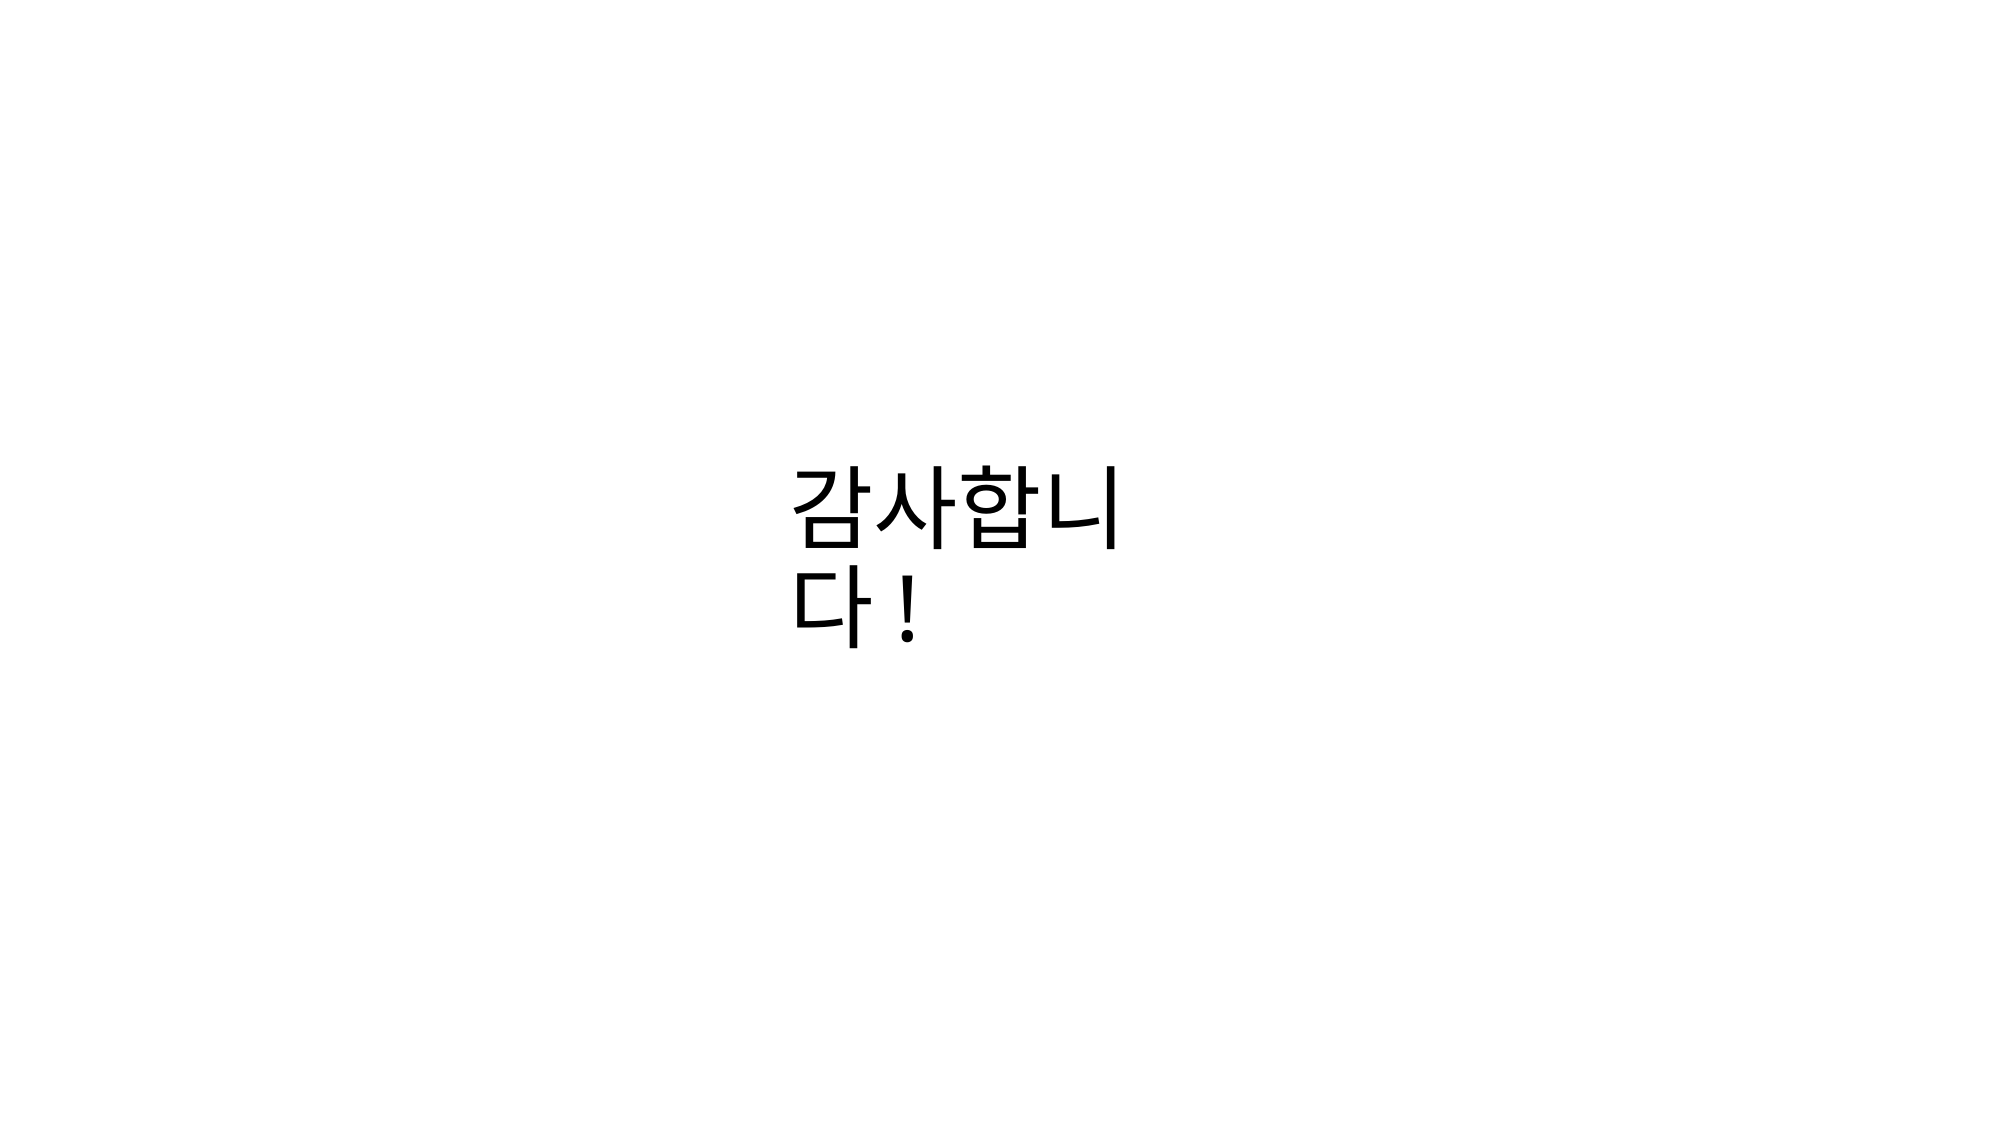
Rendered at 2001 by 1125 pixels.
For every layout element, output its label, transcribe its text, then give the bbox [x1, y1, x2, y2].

title 감사합니다! [774, 453, 1226, 672]
